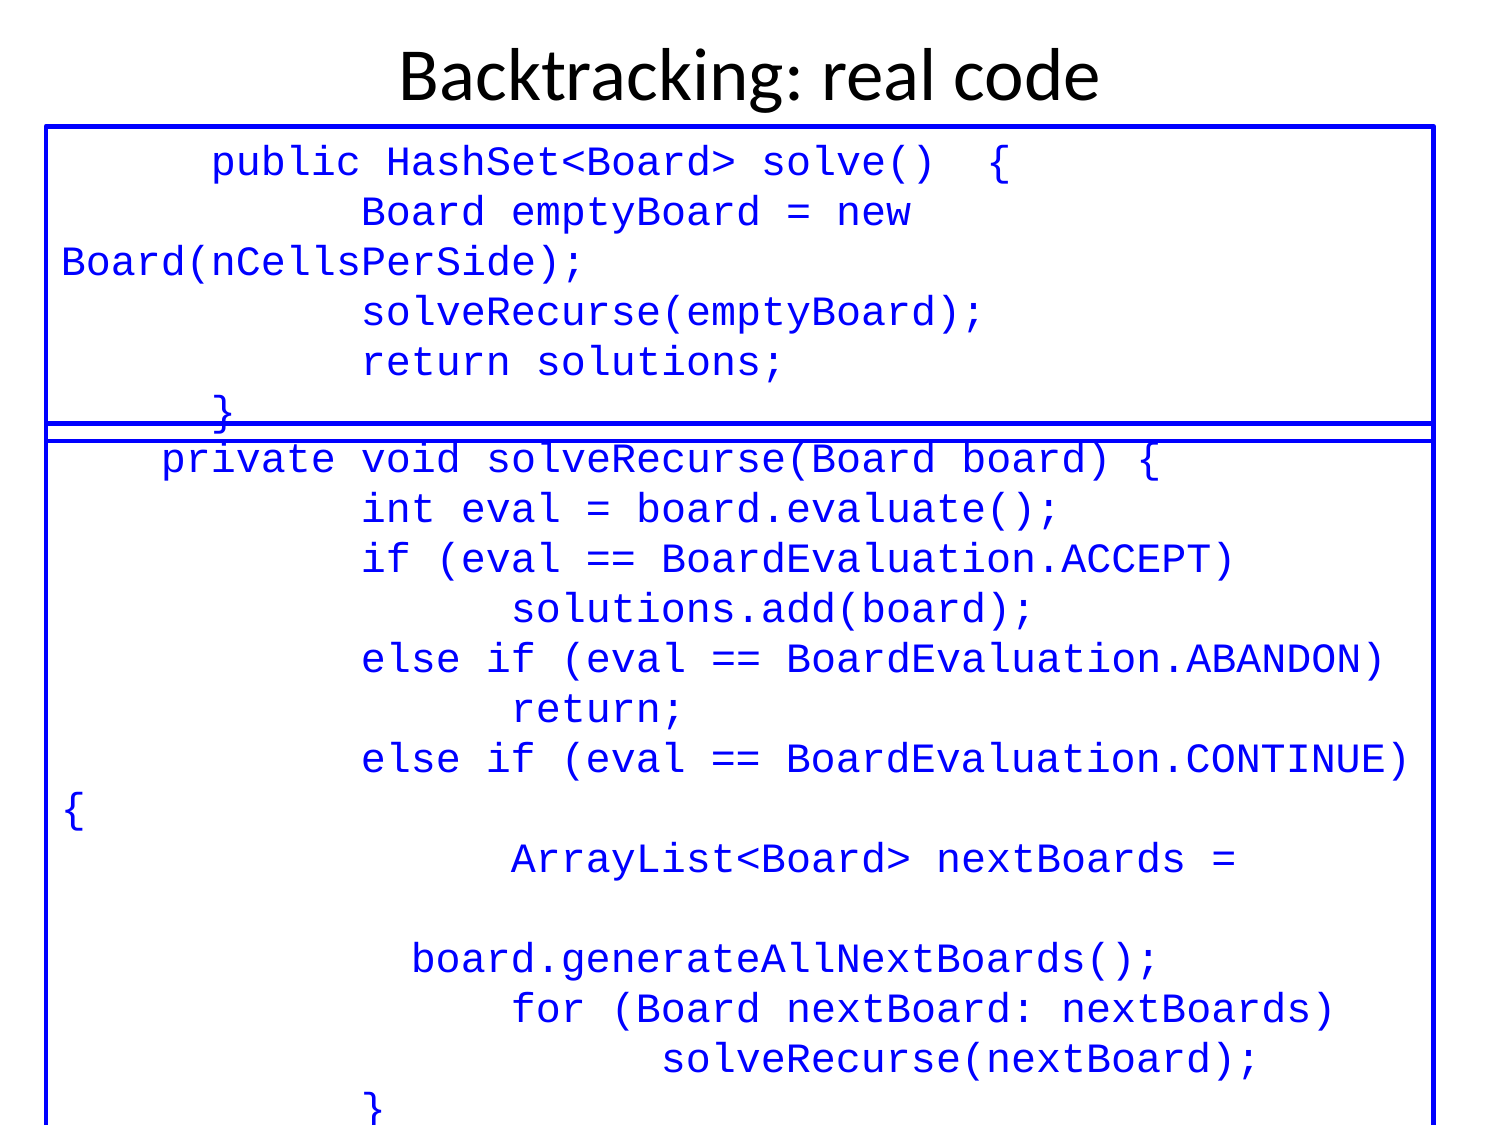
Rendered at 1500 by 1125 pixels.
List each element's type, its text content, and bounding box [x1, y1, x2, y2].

text_box public HashSet<Board> solve() { Board emptyBoard = new Board(nCellsPerSide); solveRecurse(emptyBoard); return solutions; } [46, 126, 1434, 442]
text_box private void solveRecurse(Board board) { int eval = board.evaluate(); if (eval == BoardEvaluation.ACCEPT) solutions.add(board); else if (eval == BoardEvaluation.ABANDON) return; else if (eval == BoardEvaluation.CONTINUE) { ArrayList<Board> nextBoards = board.generateAllNextBoards(); for (Board nextBoard: nextBoards) solveRecurse(nextBoard); } } [46, 442, 1434, 1125]
title Backtracking: real code [75, 0, 1425, 126]
